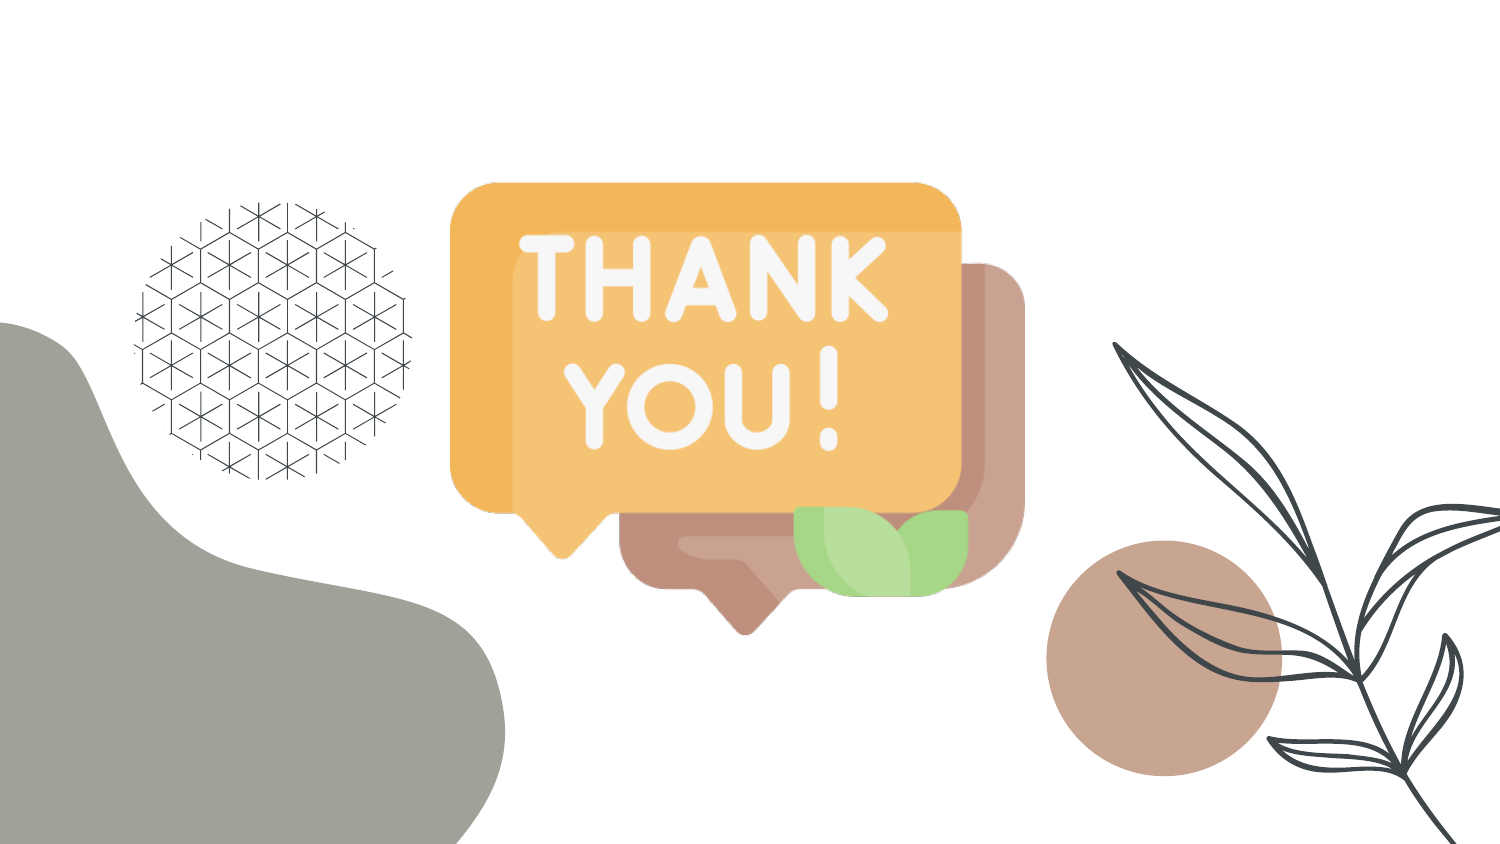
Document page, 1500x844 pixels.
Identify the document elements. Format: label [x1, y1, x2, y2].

picture [449, 121, 1026, 698]
